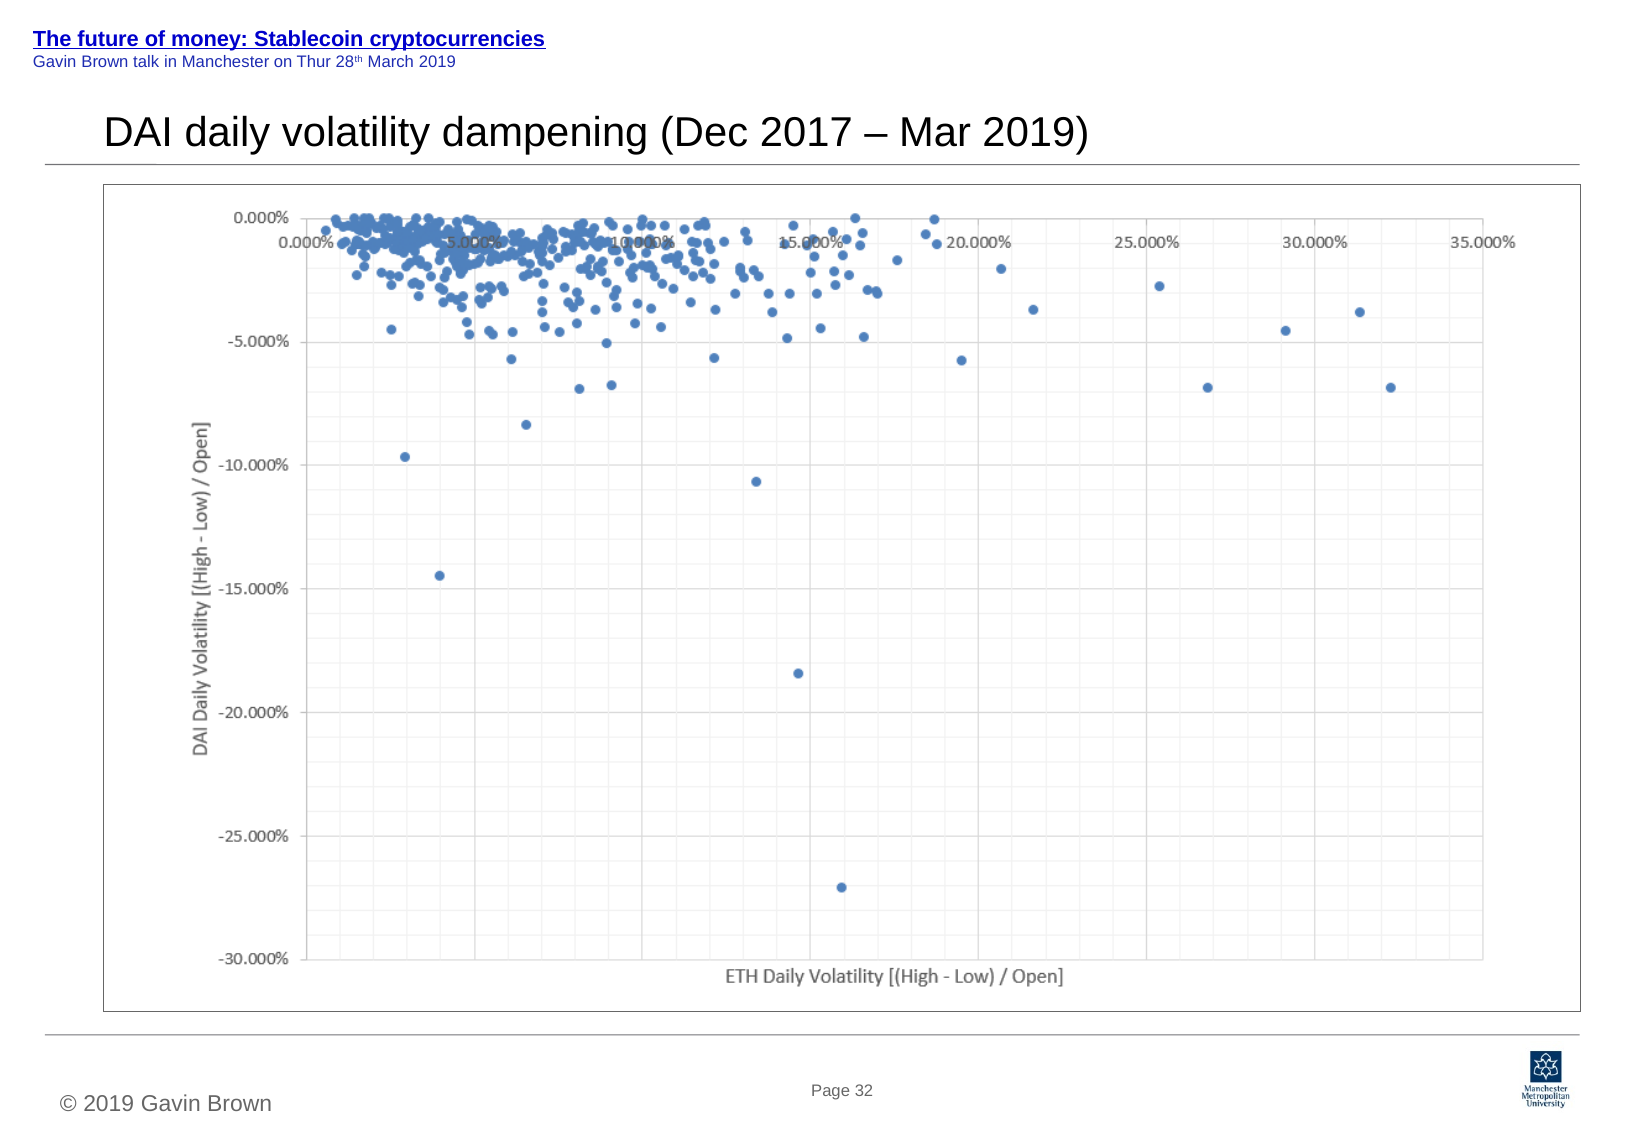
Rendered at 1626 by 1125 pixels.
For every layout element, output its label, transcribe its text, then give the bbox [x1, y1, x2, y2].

picture [1508, 1041, 1580, 1113]
text_box [103, 184, 1581, 1012]
text_box The future of money: Stablecoin cryptocurrencies Gavin Brown talk in Manchester on Thur 28th March 2019 [32, 24, 1510, 79]
footer © 2019 Gavin Brown [44, 1081, 494, 1125]
title DAI daily volatility dampening (Dec 2017 – Mar 2019) [103, 55, 1581, 163]
picture [180, 201, 1522, 999]
